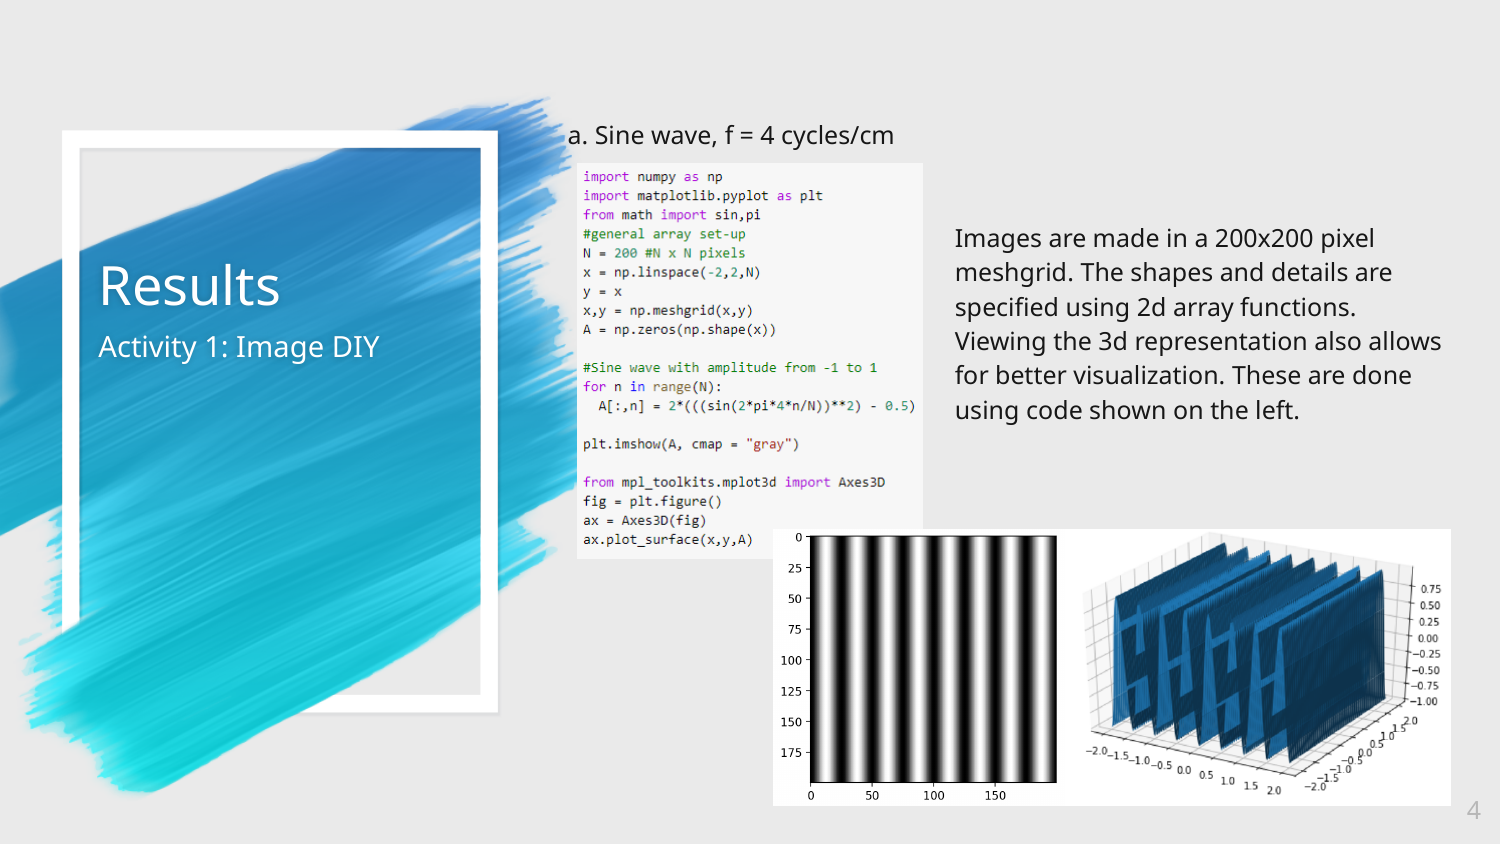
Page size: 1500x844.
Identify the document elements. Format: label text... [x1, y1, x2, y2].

list Images are made in a 200x200 pixel meshgrid. The shapes and details are specified using 2d array functions. Viewing the 3d representation also allows for better visualization. These are done using code shown on the left. [940, 194, 1451, 448]
slide_number 4 [1391, 779, 1482, 844]
picture [0, 0, 1500, 844]
text_box a. Sine wave, f = 4 cycles/cm [553, 91, 993, 173]
title Results [98, 132, 430, 194]
text_box Activity 1: Image DIY [98, 194, 430, 498]
